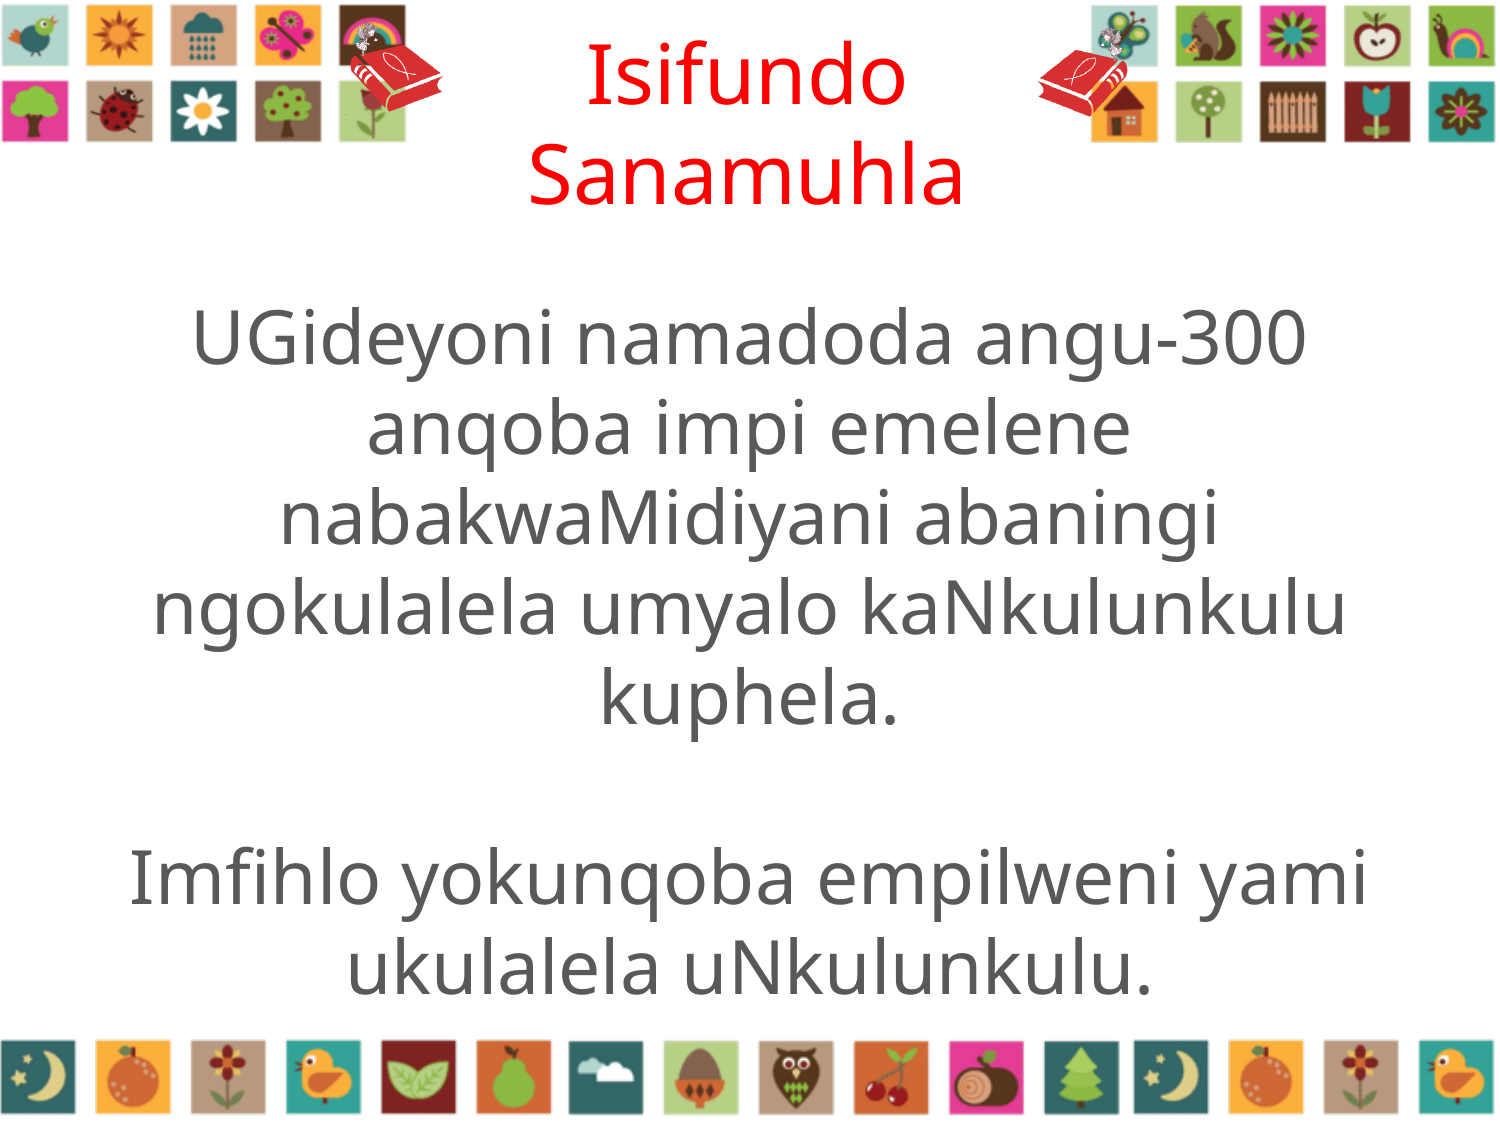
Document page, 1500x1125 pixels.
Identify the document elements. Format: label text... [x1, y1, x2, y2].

picture [0, 3, 475, 150]
picture [1005, 3, 1500, 150]
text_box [0, 1028, 1500, 1118]
text_box Isifundo Sanamuhla [414, 13, 1080, 229]
text_box UGideyoni namadoda angu-300 anqoba impi emelene nabakwaMidiyani abaningi ngokulalela umyalo kaNkulunkulu kuphela. Imfihlo yokunqoba empilweni yami ukulalela uNkulunkulu. [76, 282, 1424, 1017]
